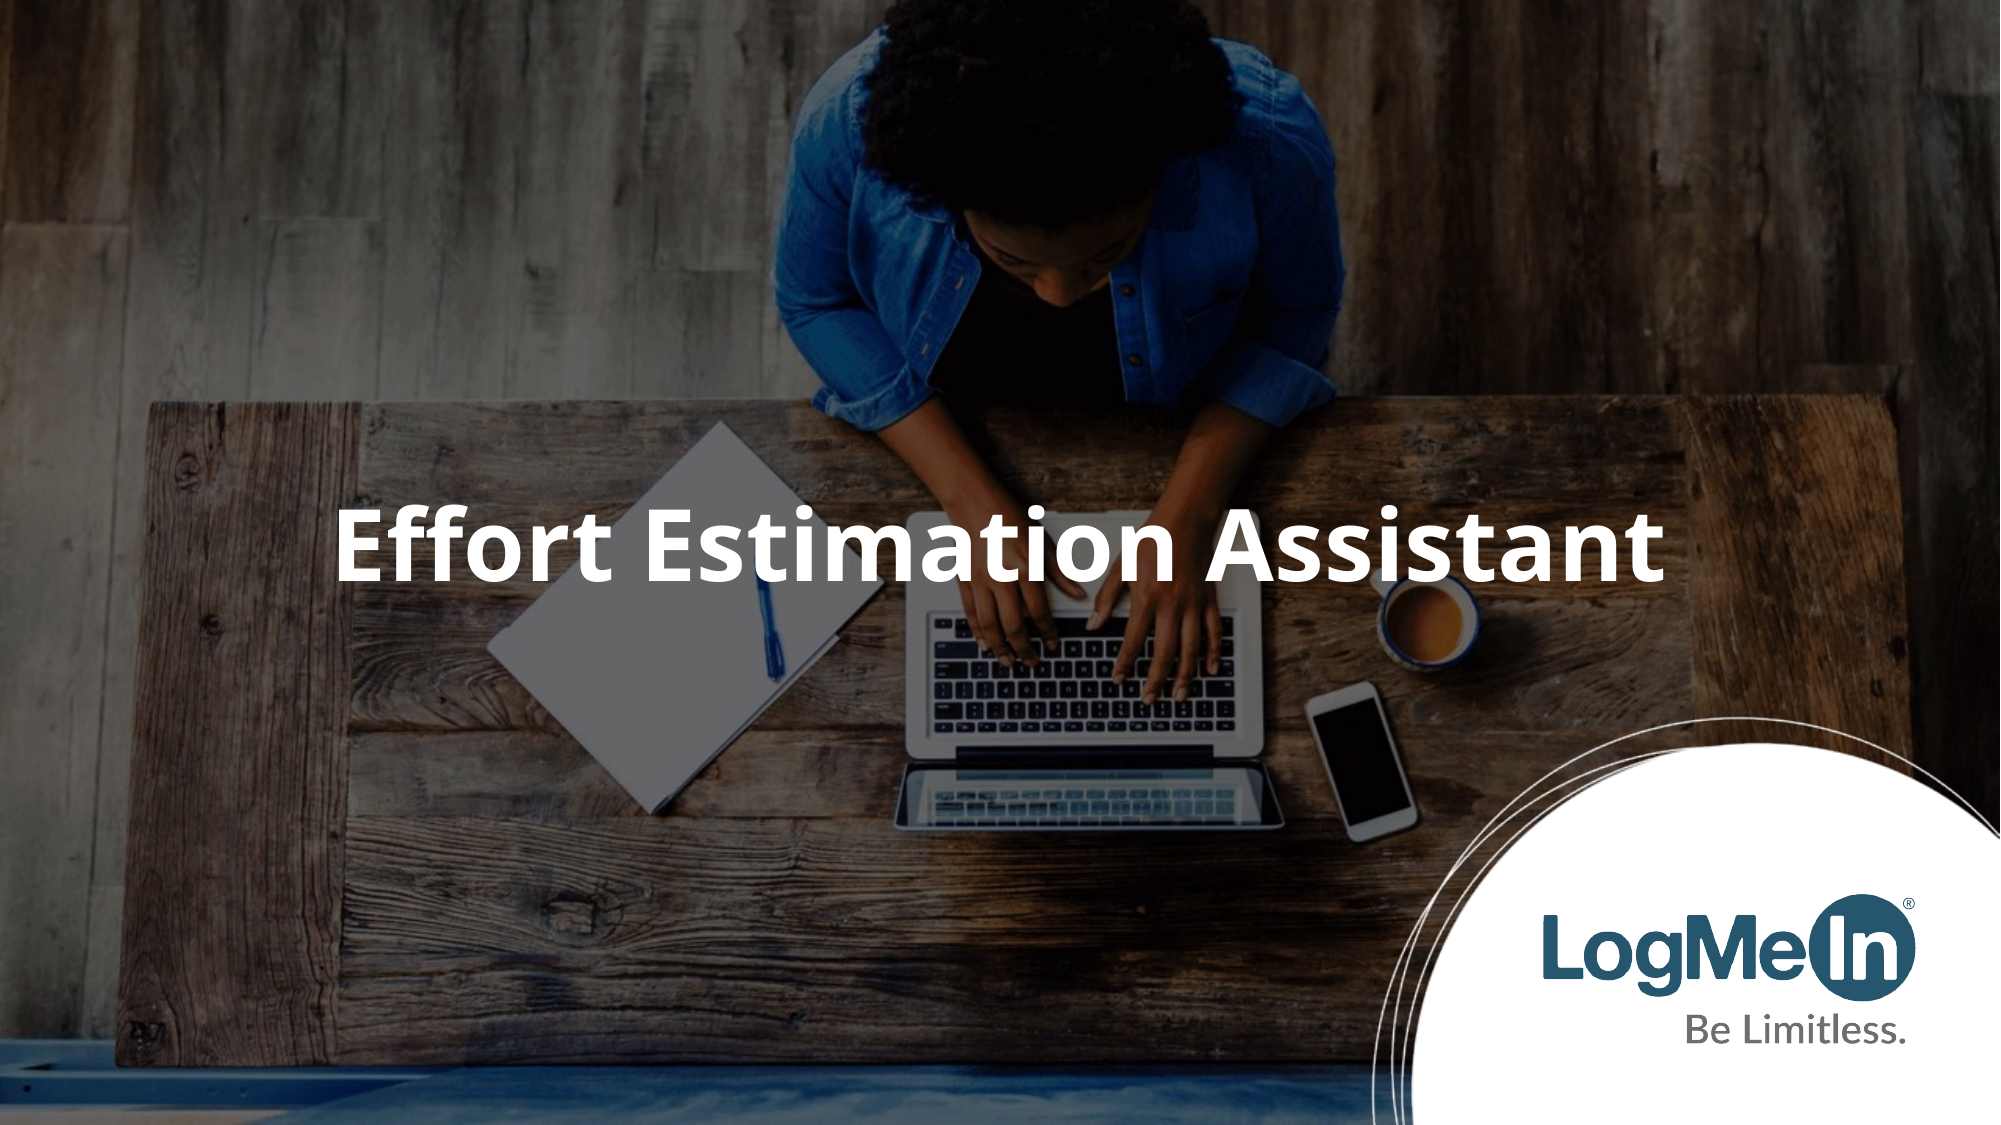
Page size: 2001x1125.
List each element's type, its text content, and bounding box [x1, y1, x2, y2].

picture [0, 0, 2000, 1125]
list Effort Estimation Assistant [99, 487, 1900, 625]
